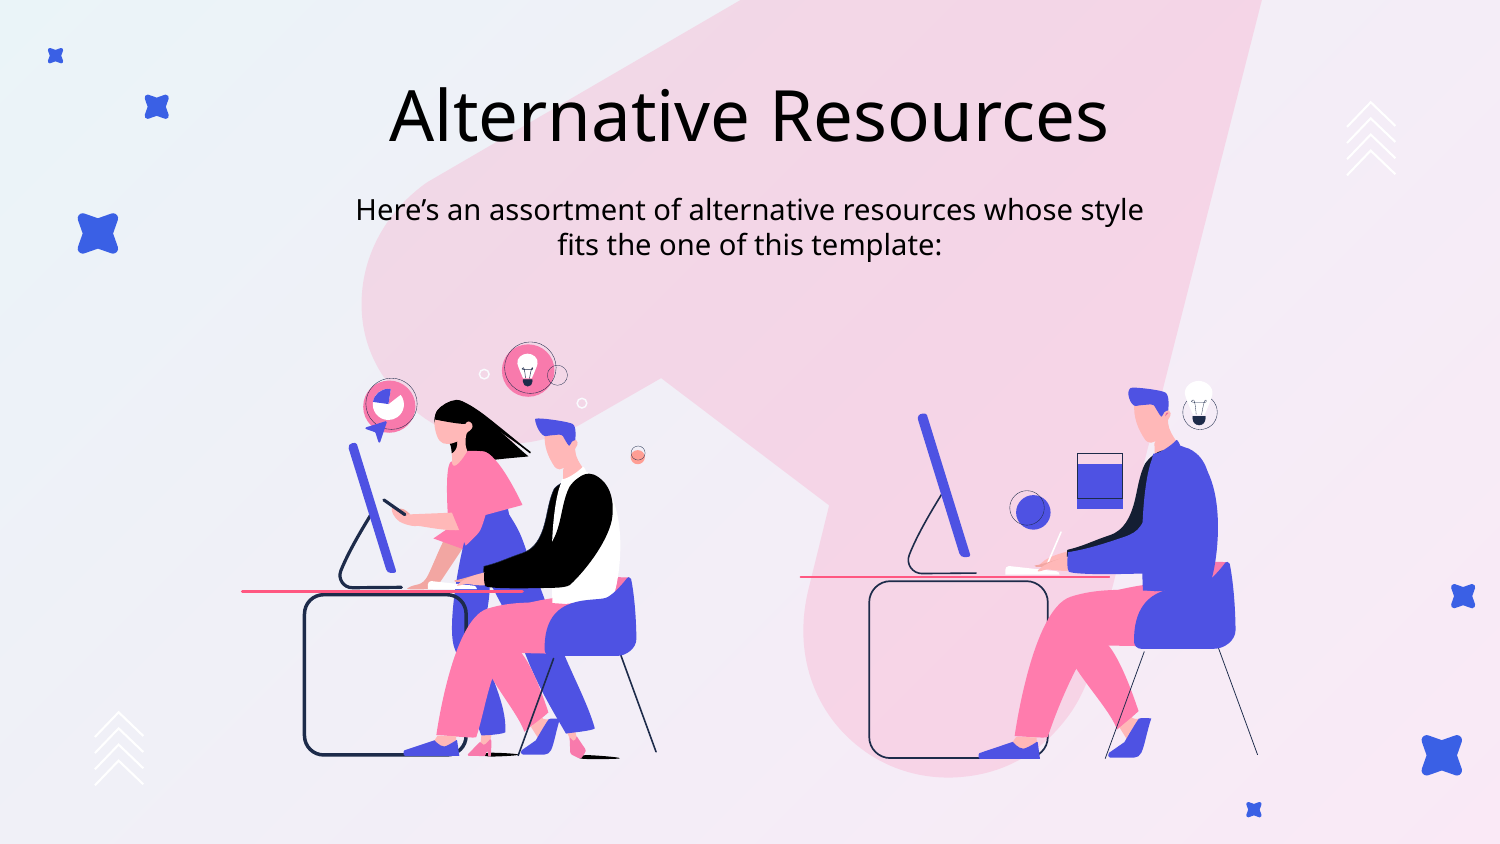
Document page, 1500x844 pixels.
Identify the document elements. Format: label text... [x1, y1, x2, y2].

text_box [800, 380, 1258, 760]
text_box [242, 341, 657, 760]
subtitle Here’s an assortment of alternative resources whose style fits the one of this template: [326, 175, 1174, 278]
title Alternative Resources [119, 72, 1381, 167]
